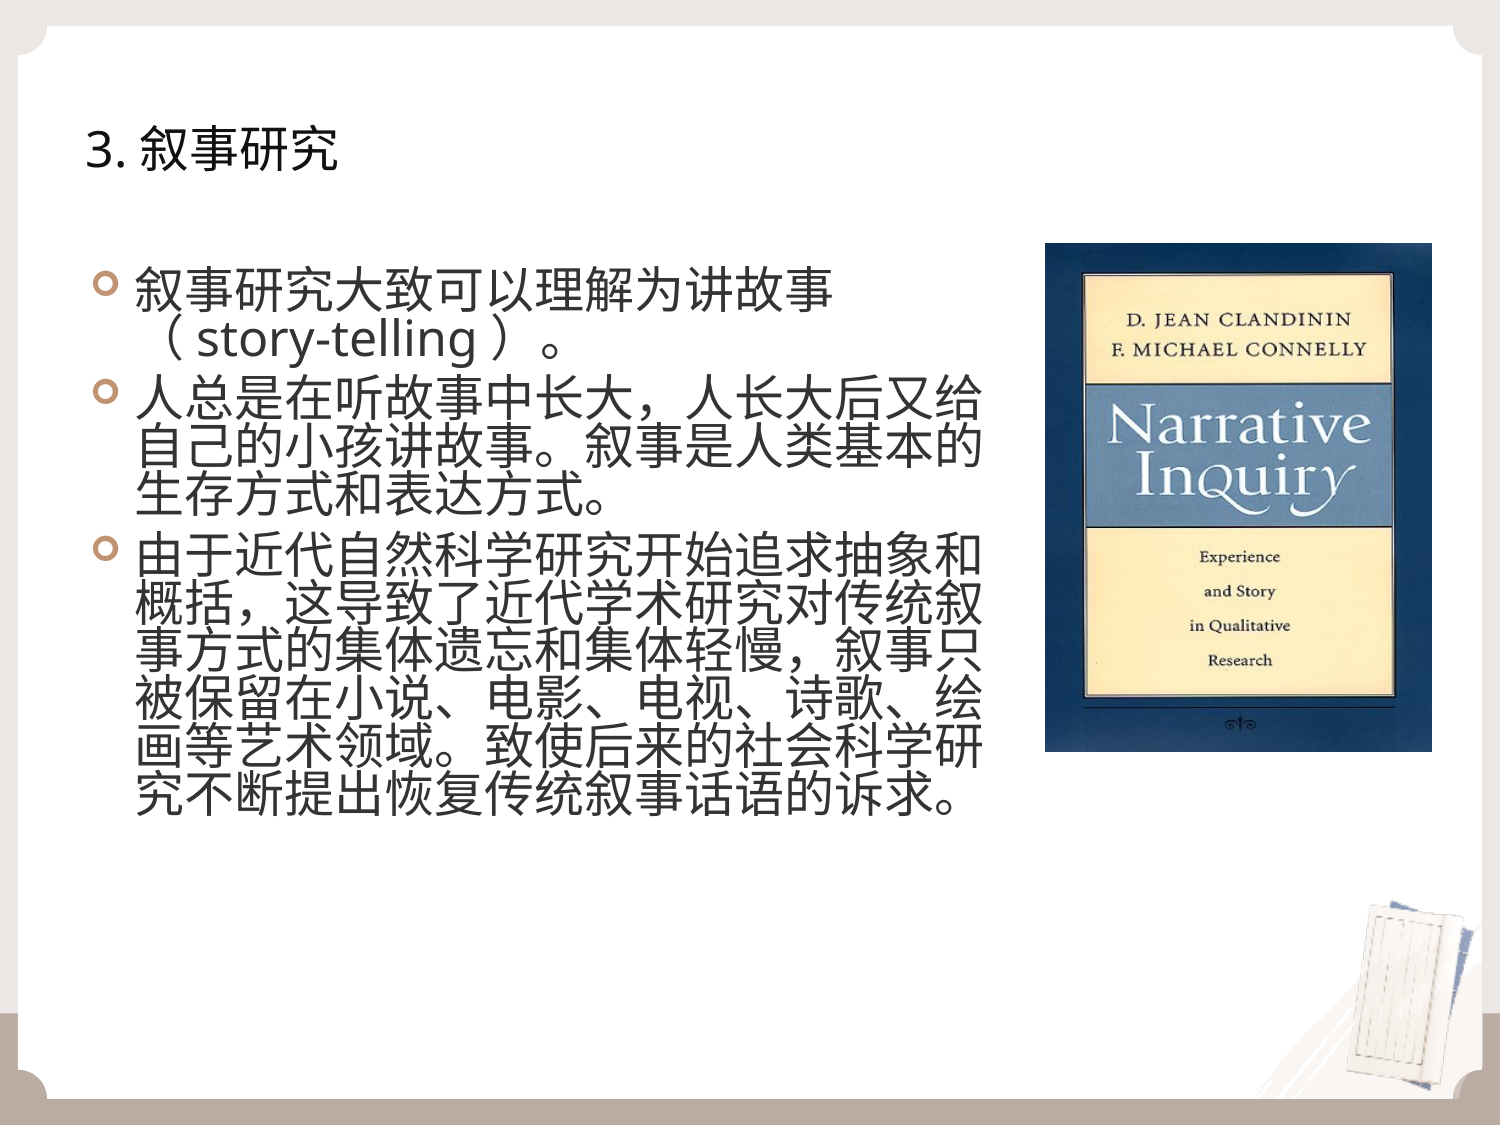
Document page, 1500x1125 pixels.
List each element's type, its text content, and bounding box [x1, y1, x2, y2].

picture [1045, 243, 1432, 752]
text_box 叙事研究大致可以理解为讲故事（story-telling）。 人总是在听故事中长大，人长大后又给自己的小孩讲故事。叙事是人类基本的生存方式和表达方式。 由于近代自然科学研究开始追求抽象和概括，这导致了近代学术研究对传统叙事方式的集体遗忘和集体轻慢，叙事只被保留在小说、电影、电视、诗歌、绘画等艺术领域。致使后来的社会科学研究不断提出恢复传统叙事话语的诉求。 [75, 262, 1039, 1062]
title 3.叙事研究 [85, 59, 1415, 178]
